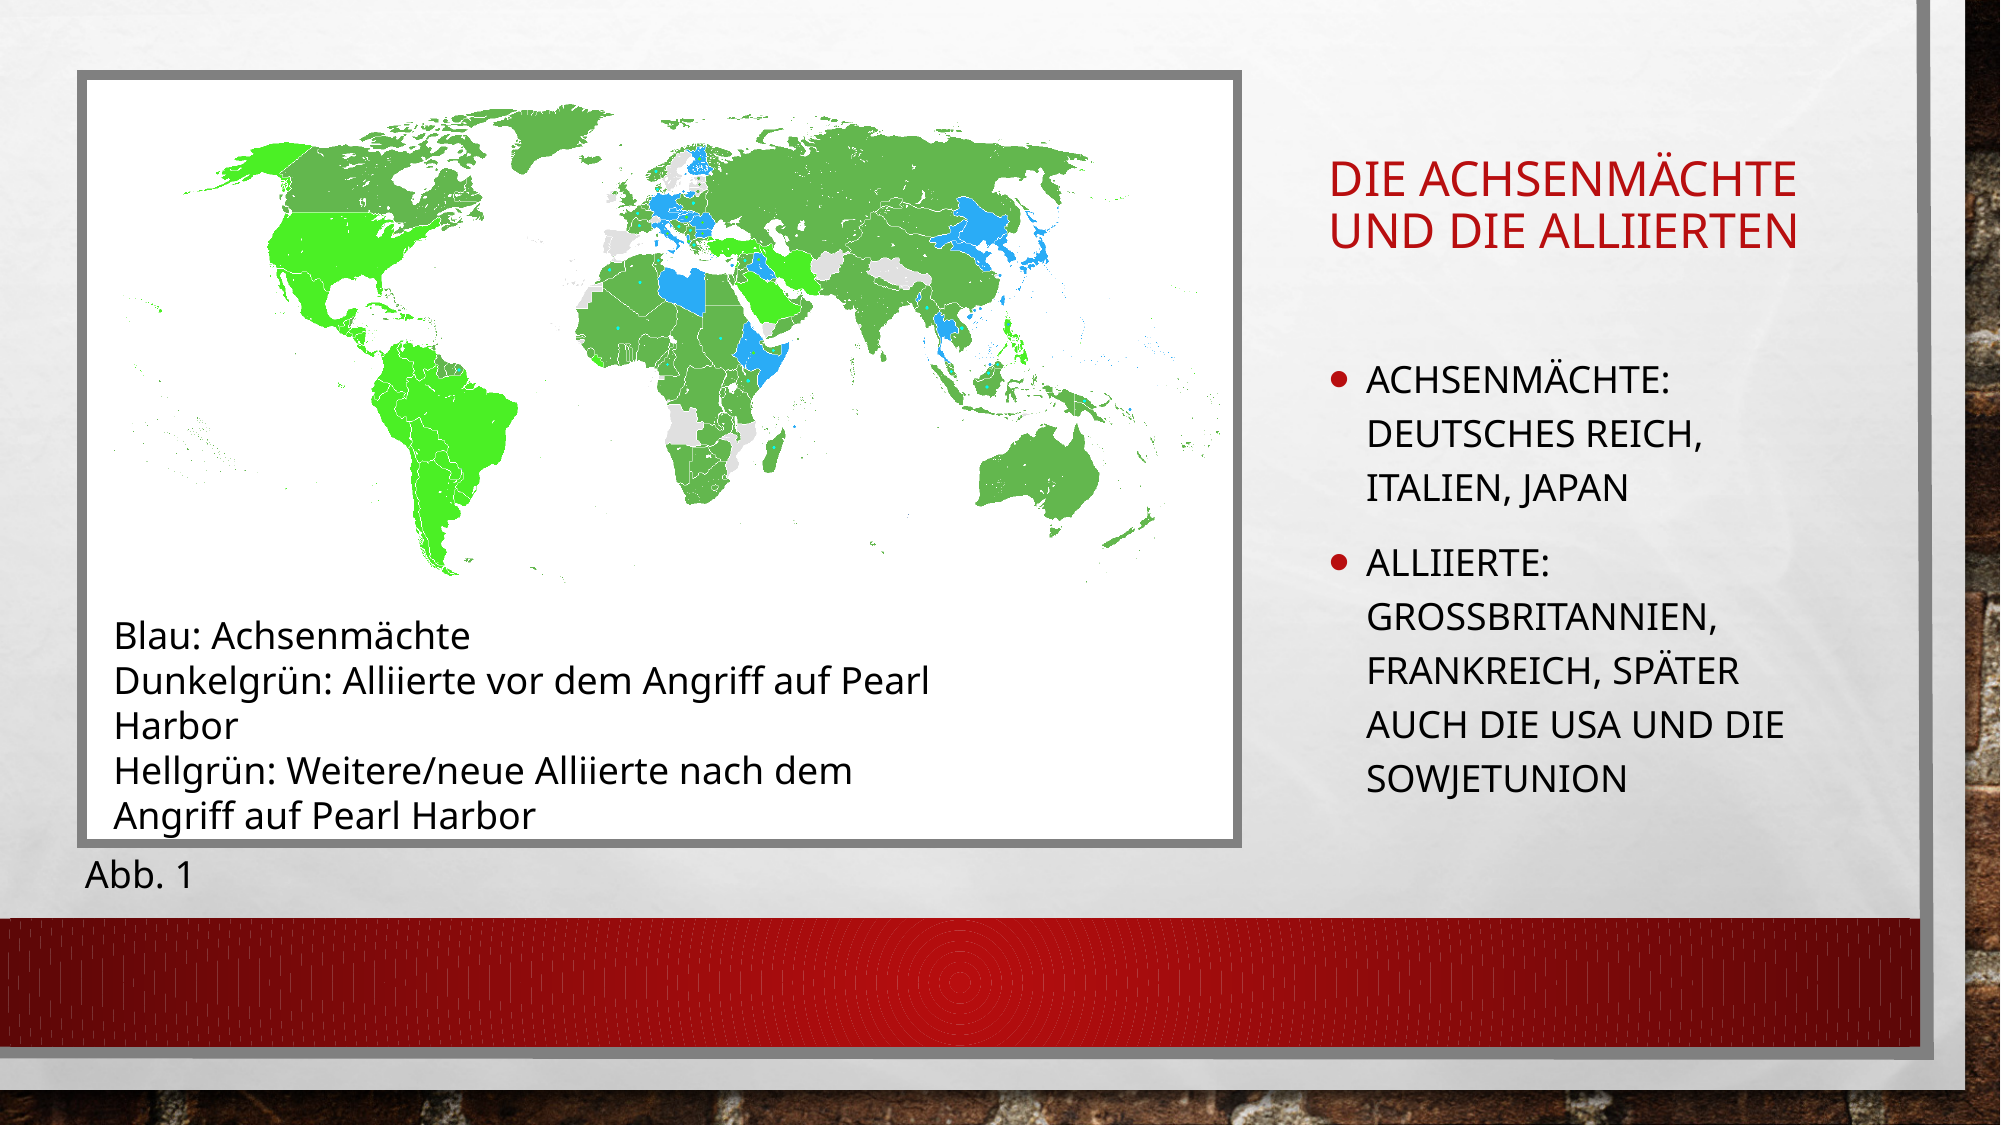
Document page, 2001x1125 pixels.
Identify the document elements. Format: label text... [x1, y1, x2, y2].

text_box Blau: Achsenmächte Dunkelgrün: Alliierte vor dem Angriff auf Pearl Harbor Hellgrün: Weitere/neue Alliierte nach dem Angriff auf Pearl Harbor [98, 604, 966, 845]
picture [98, 98, 1224, 583]
text_box Abb. 1 [70, 843, 211, 904]
picture [0, 0, 2000, 1125]
list Achsenmächte: Deutsches Reich, Italien, Japan Alliierte: Grossbritannien, Frankreich, später auch die USA und die Sowjetunion [1313, 339, 1819, 844]
text_box [80, 73, 1239, 845]
title Die Achsenmächte und die Alliierten [1313, 112, 1818, 302]
